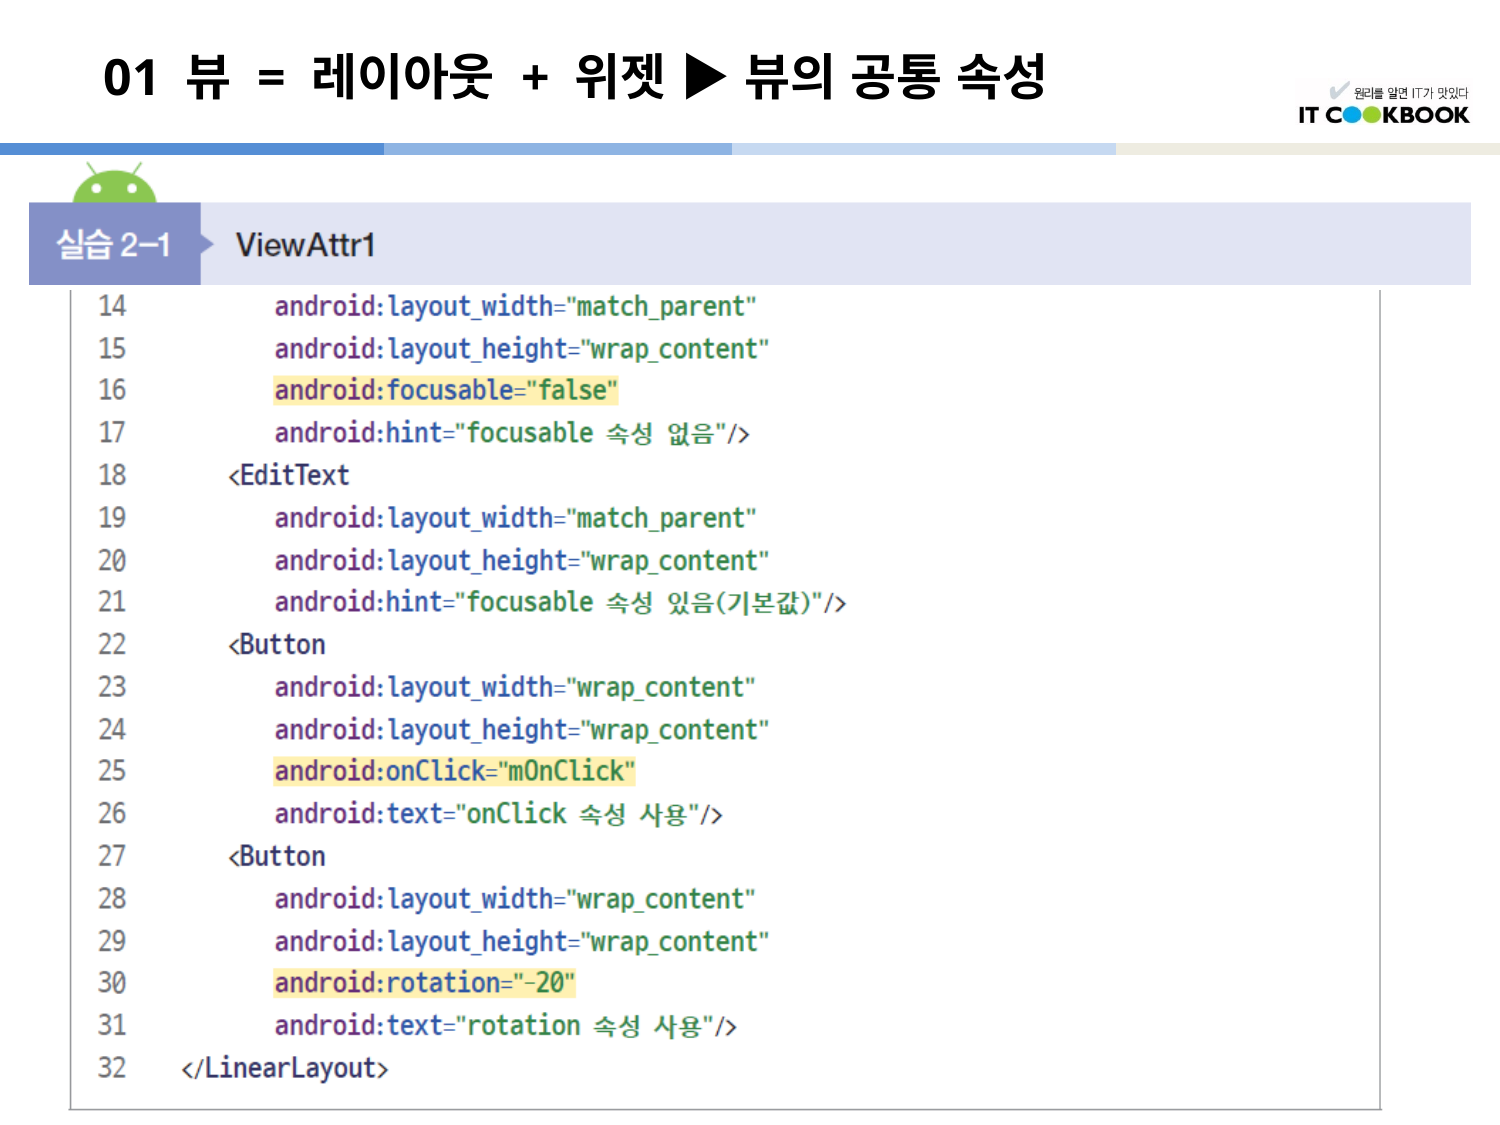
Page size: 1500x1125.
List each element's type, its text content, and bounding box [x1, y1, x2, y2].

title 01 뷰 = 레이아웃 + 위젯 ▶ 뷰의 공통 속성 [88, 30, 1330, 121]
picture [29, 160, 1471, 285]
picture [53, 290, 1398, 1118]
picture [1295, 78, 1473, 125]
